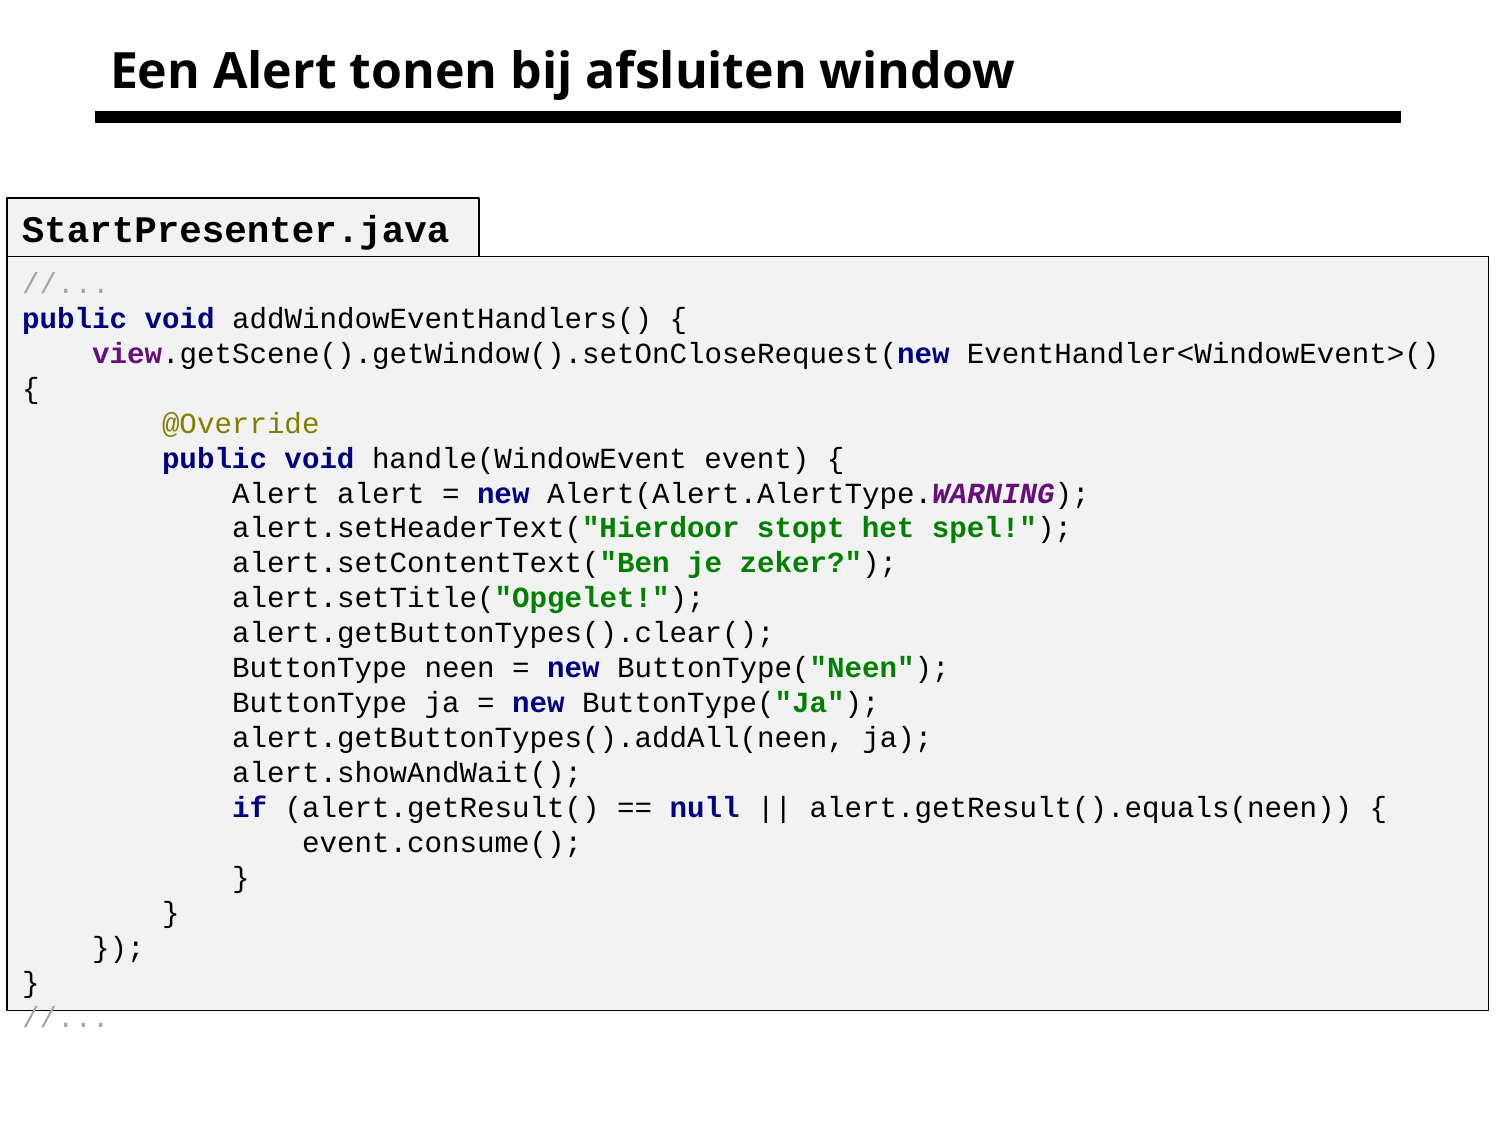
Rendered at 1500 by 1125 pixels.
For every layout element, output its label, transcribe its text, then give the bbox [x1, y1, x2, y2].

text_box StartPresenter.java [6, 198, 480, 257]
title Een Alert tonen bij afsluiten window [94, 20, 1402, 117]
list //... public void addWindowEventHandlers() { view.getScene().getWindow().setOnCloseRequest(new EventHandler<WindowEvent>() { @Override public void handle(WindowEvent event) { Alert alert = new Alert(Alert.AlertType.WARNING); alert.setHeaderText("Hierdoor stopt het spel!"); alert.setContentText("Ben je zeker?"); alert.setTitle("Opgelet!"); alert.getButtonTypes().clear(); ButtonType neen = new ButtonType("Neen"); ButtonType ja = new ButtonType("Ja"); alert.getButtonTypes().addAll(neen, ja); alert.showAndWait(); if (alert.getResult() == null || alert.getResult().equals(neen)) { event.consume(); } } }); } //... [7, 256, 1489, 1011]
